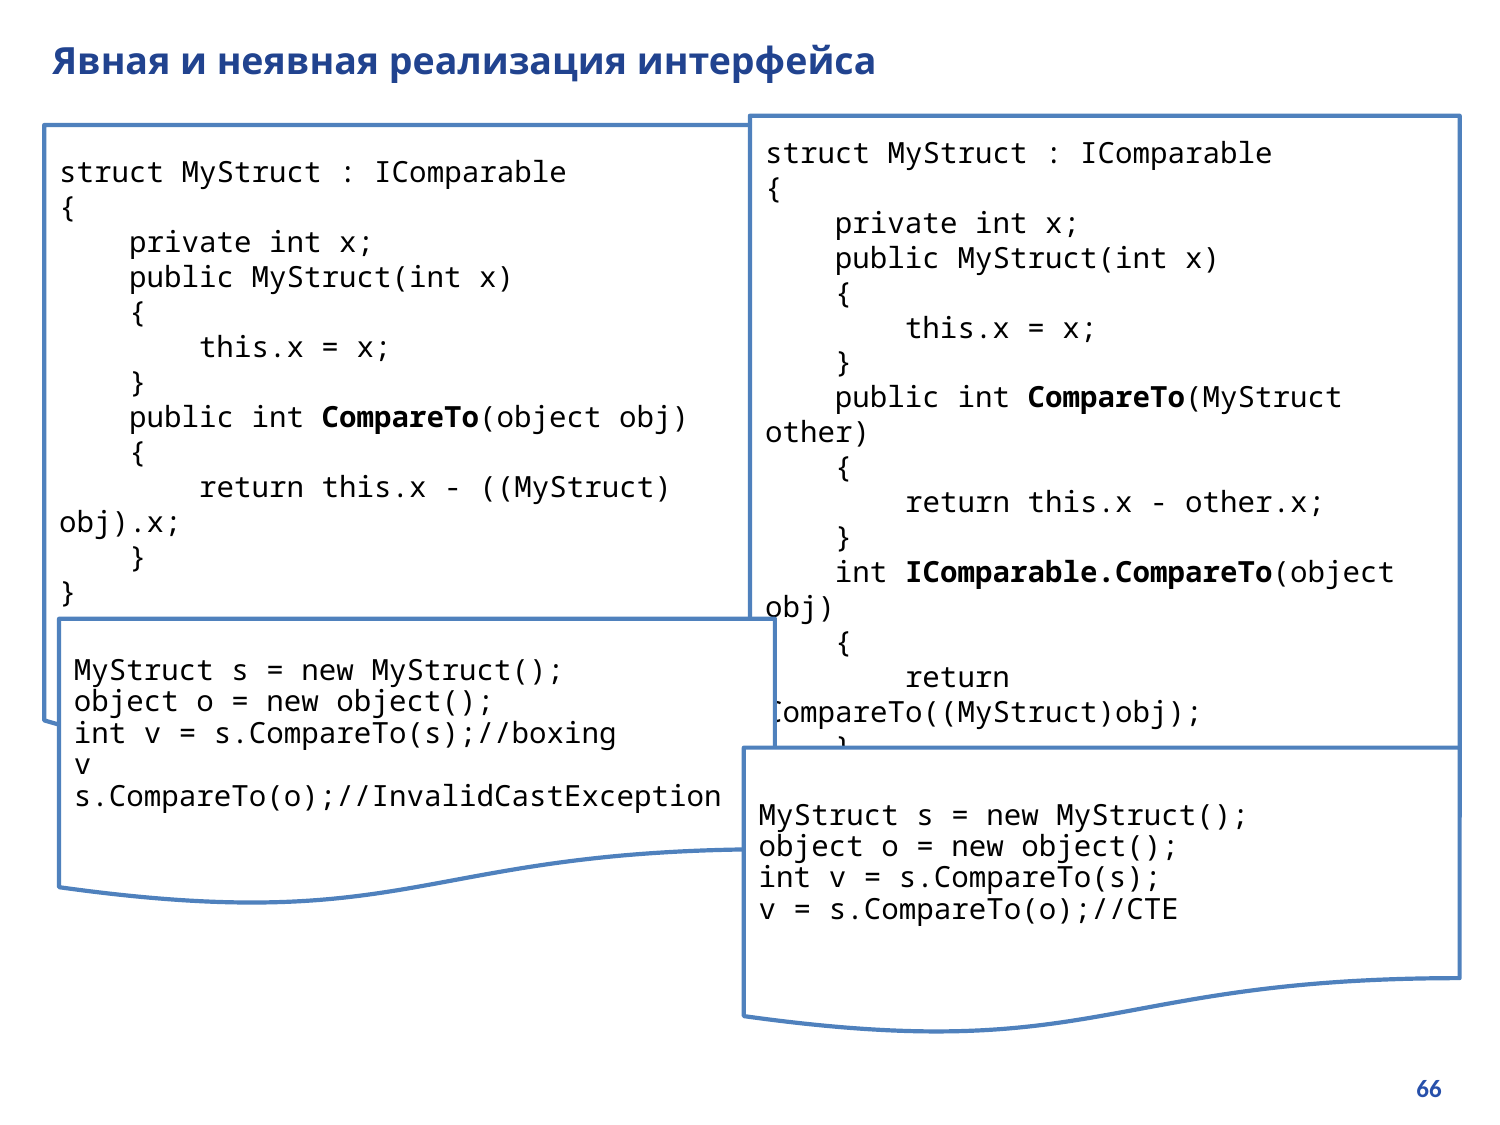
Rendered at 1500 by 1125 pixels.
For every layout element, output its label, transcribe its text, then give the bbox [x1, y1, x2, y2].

text_box struct MyStruct : IComparable { private int x; public MyStruct(int x) { this.x = x; } public int CompareTo(object obj) { return this.x - ((MyStruct) obj).x; } } [42, 122, 747, 726]
text_box MyStruct s = new MyStruct(); object o = new object(); int v = s.CompareTo(s);//boxing v = s.CompareTo(o);//InvalidCastException [56, 616, 777, 905]
title Явная и неявная реализация интерфейса [36, 29, 1469, 90]
text_box MyStruct s = new MyStruct(); object o = new object(); int v = s.CompareTo(s); v = s.CompareTo(o);//CTE [741, 745, 1462, 1034]
text_box struct MyStruct : IComparable { private int x; public MyStruct(int x) { this.x = x; } public int CompareTo(MyStruct other) { return this.x - other.x; } int IComparable.CompareTo(object obj) { return CompareTo((MyStruct)obj); } } [747, 113, 1462, 746]
